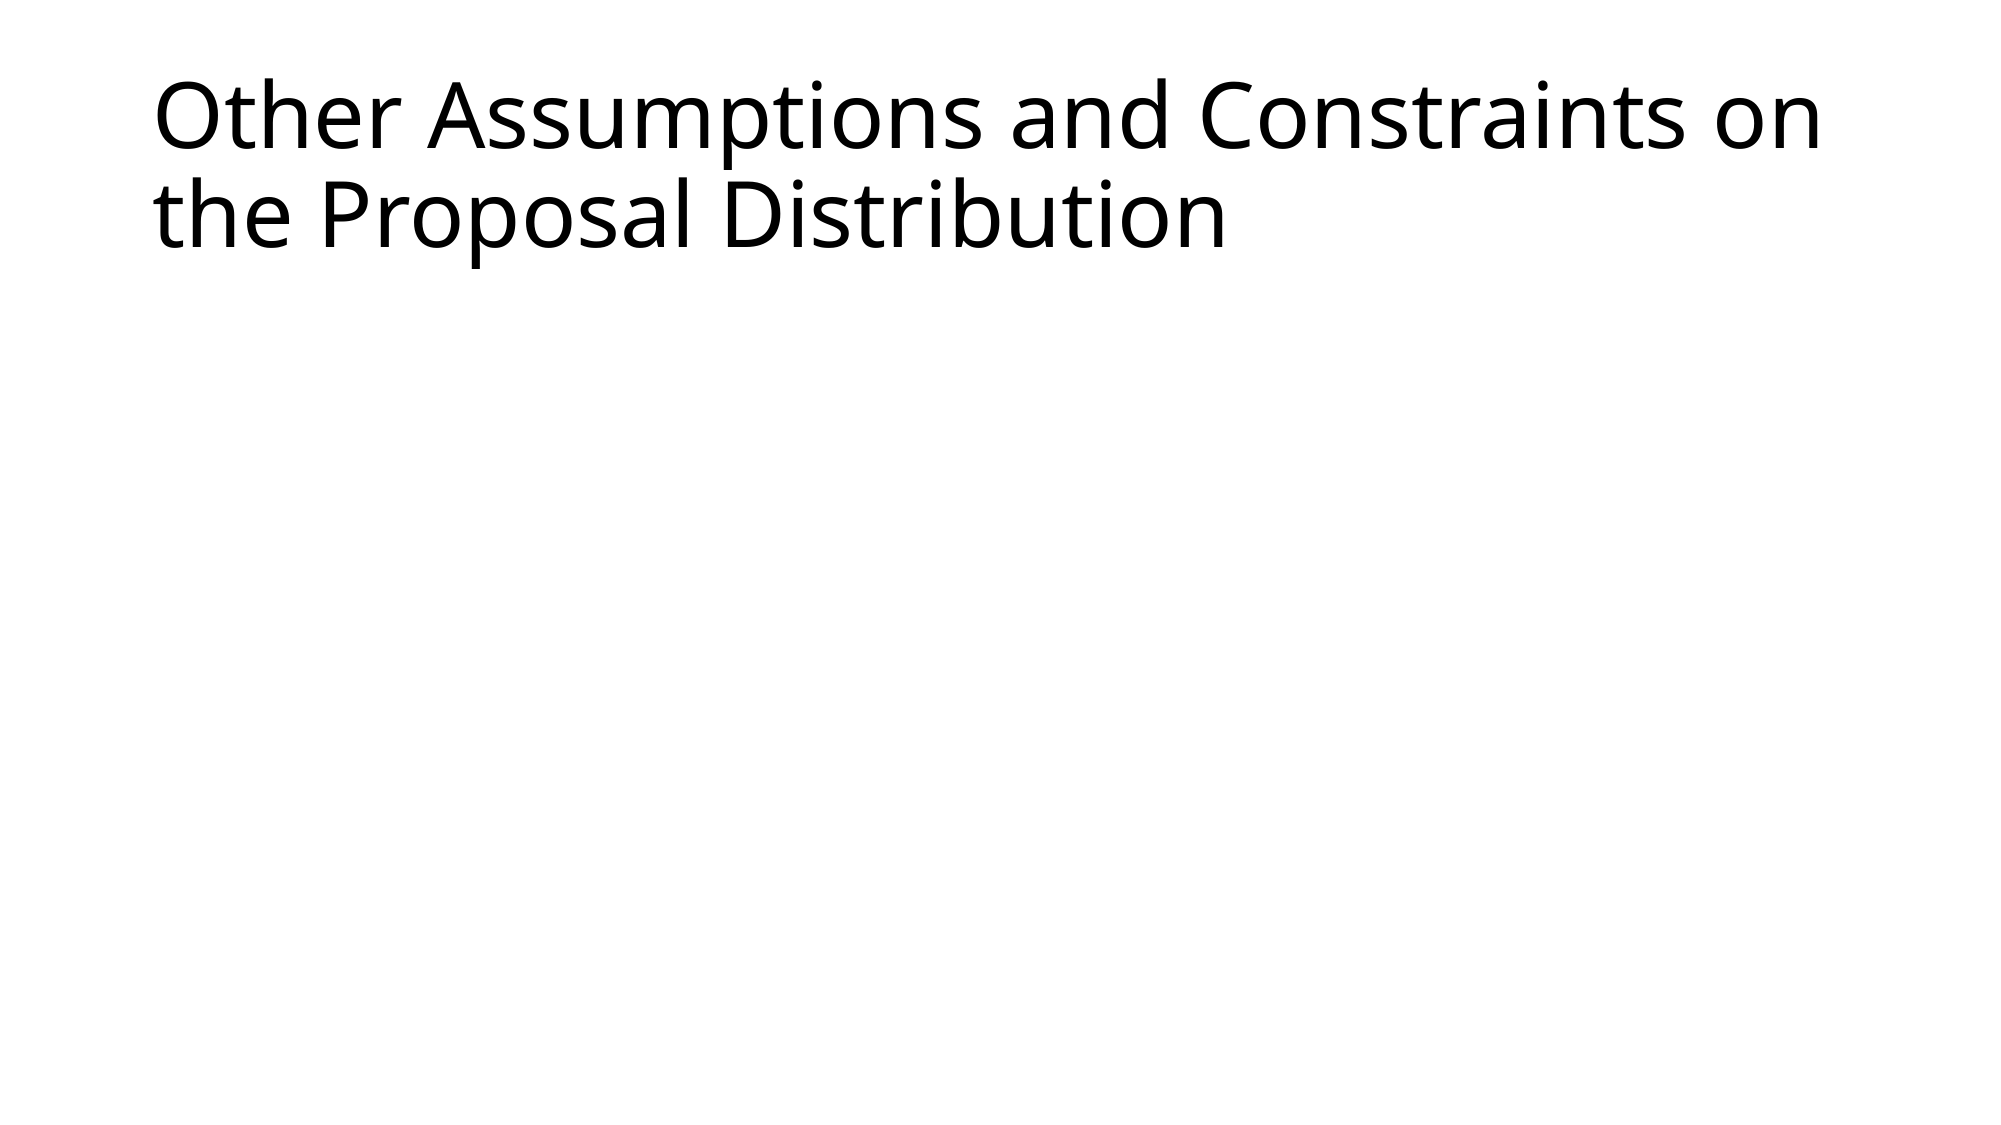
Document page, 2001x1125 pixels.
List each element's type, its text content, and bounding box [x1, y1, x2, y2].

title Other Assumptions and Constraints on the Proposal Distribution [137, 59, 1863, 278]
